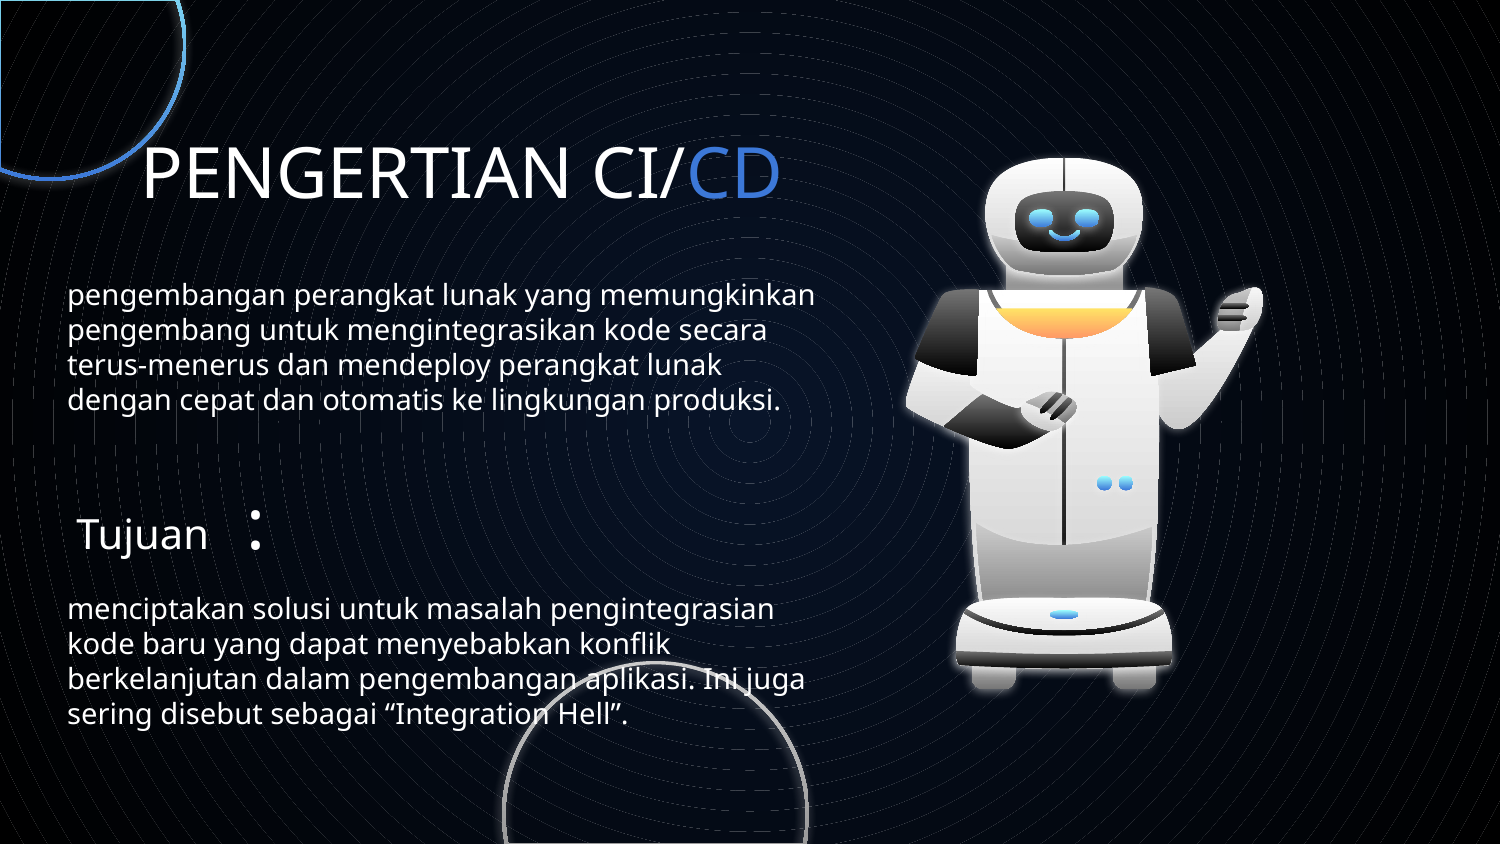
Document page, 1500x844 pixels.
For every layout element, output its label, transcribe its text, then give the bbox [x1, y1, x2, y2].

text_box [901, 154, 1265, 690]
text_box Tujuan : [61, 467, 313, 579]
title PENGERTIAN CI/CD [125, 115, 828, 228]
text_box menciptakan solusi untuk masalah pengintegrasian kode baru yang dapat menyebabkan konflik berkelanjutan dalam pengembangan aplikasi. Ini juga sering disebut sebagai “Integration Hell”. [52, 575, 846, 790]
subtitle pengembangan perangkat lunak yang memungkinkan pengembang untuk mengintegrasikan kode secara terus-menerus dan mendeploy perangkat lunak dengan cepat dan otomatis ke lingkungan produksi. [52, 261, 846, 476]
